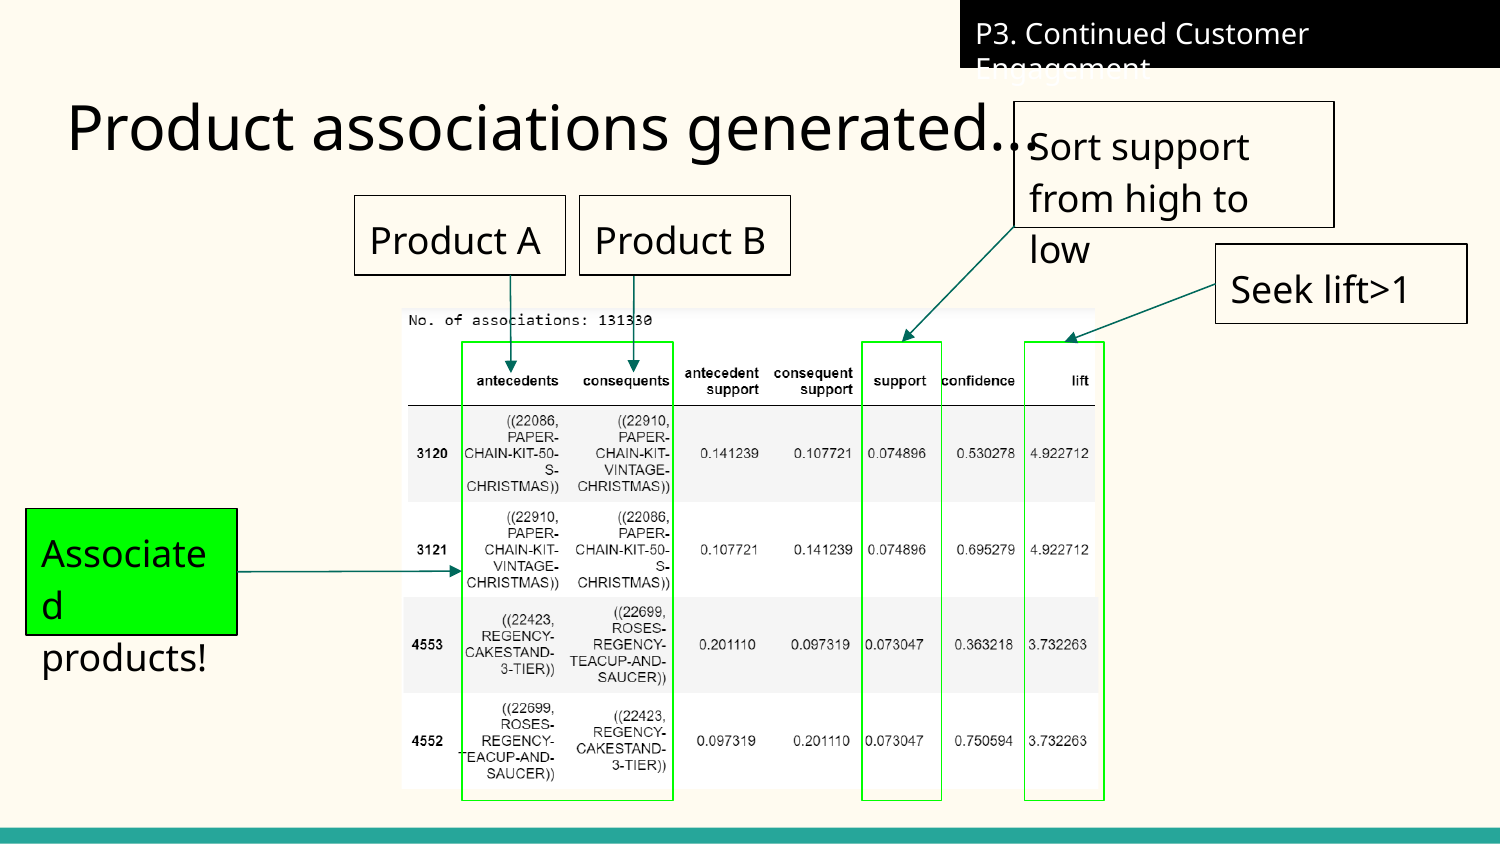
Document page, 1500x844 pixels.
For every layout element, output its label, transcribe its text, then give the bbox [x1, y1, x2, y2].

list Associated products! [25, 508, 238, 635]
list Seek lift>1 [1215, 244, 1468, 324]
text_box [1064, 283, 1216, 343]
text_box P3. Continued Customer Engagement [960, 0, 1500, 68]
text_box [401, 274, 1105, 801]
list Sort support from high to low [1014, 101, 1334, 228]
list Product B [579, 195, 791, 273]
title Product associations generated... [51, 72, 1449, 174]
list Product A [354, 195, 566, 275]
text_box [901, 225, 1015, 343]
